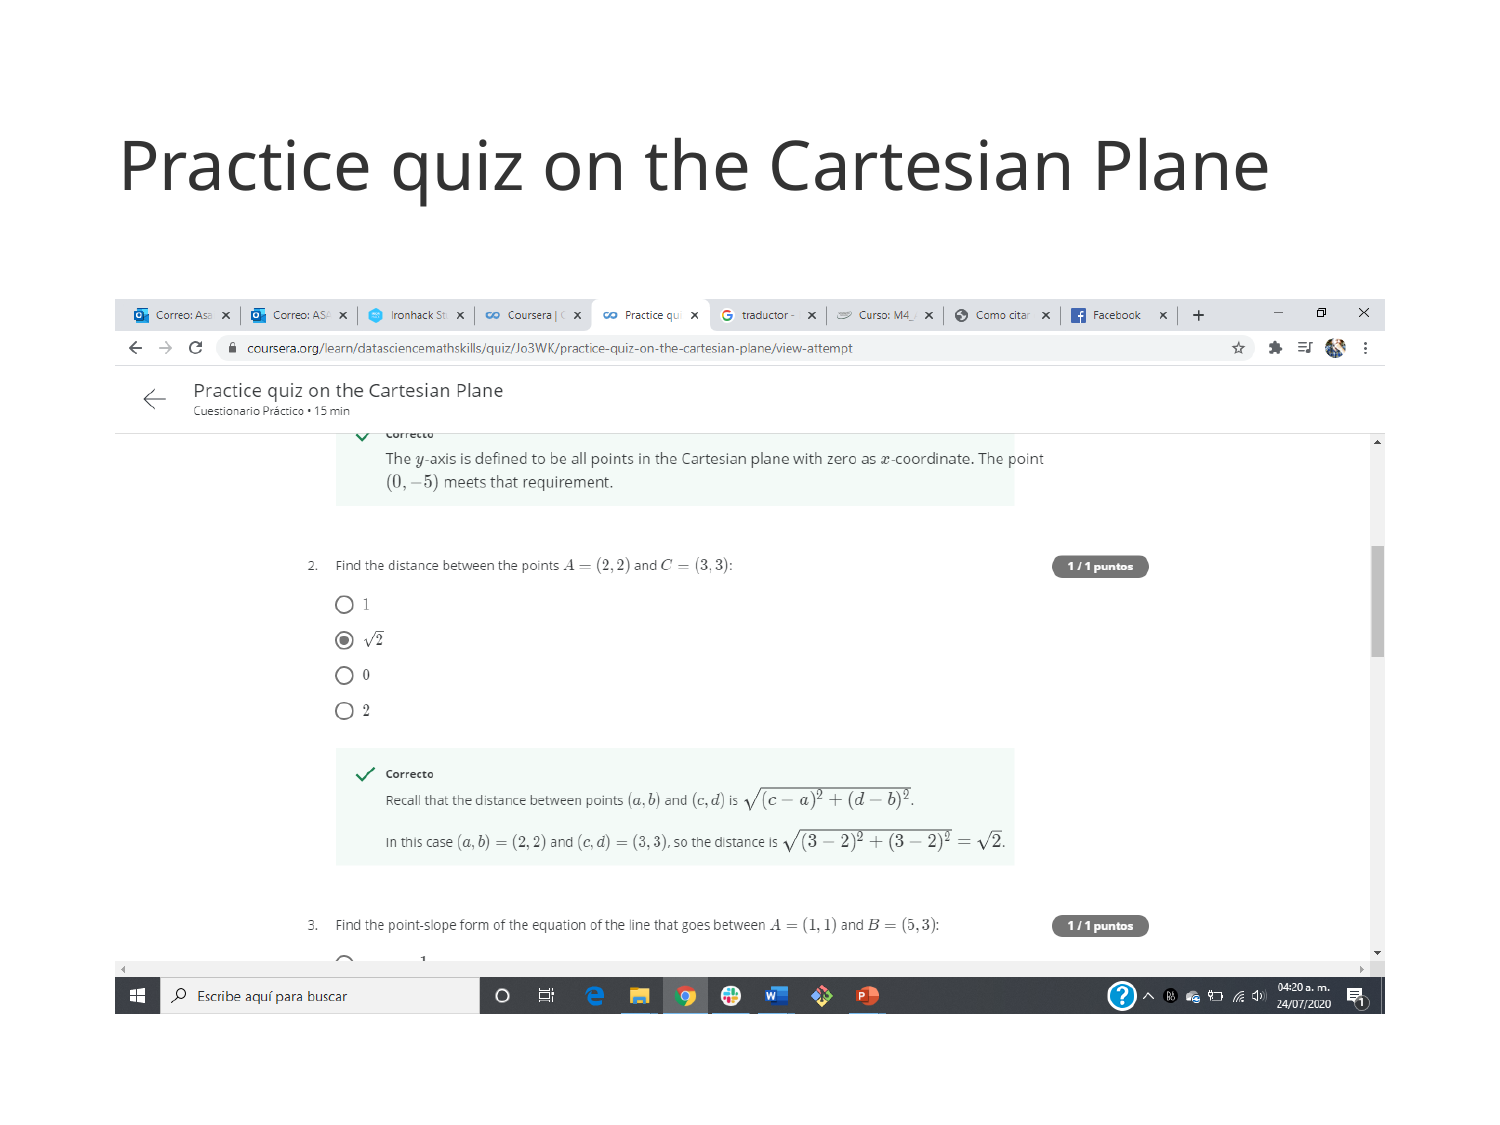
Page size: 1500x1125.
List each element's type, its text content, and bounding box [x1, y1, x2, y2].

title Practice quiz on the Cartesian Plane [103, 59, 1397, 278]
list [115, 299, 1385, 1014]
